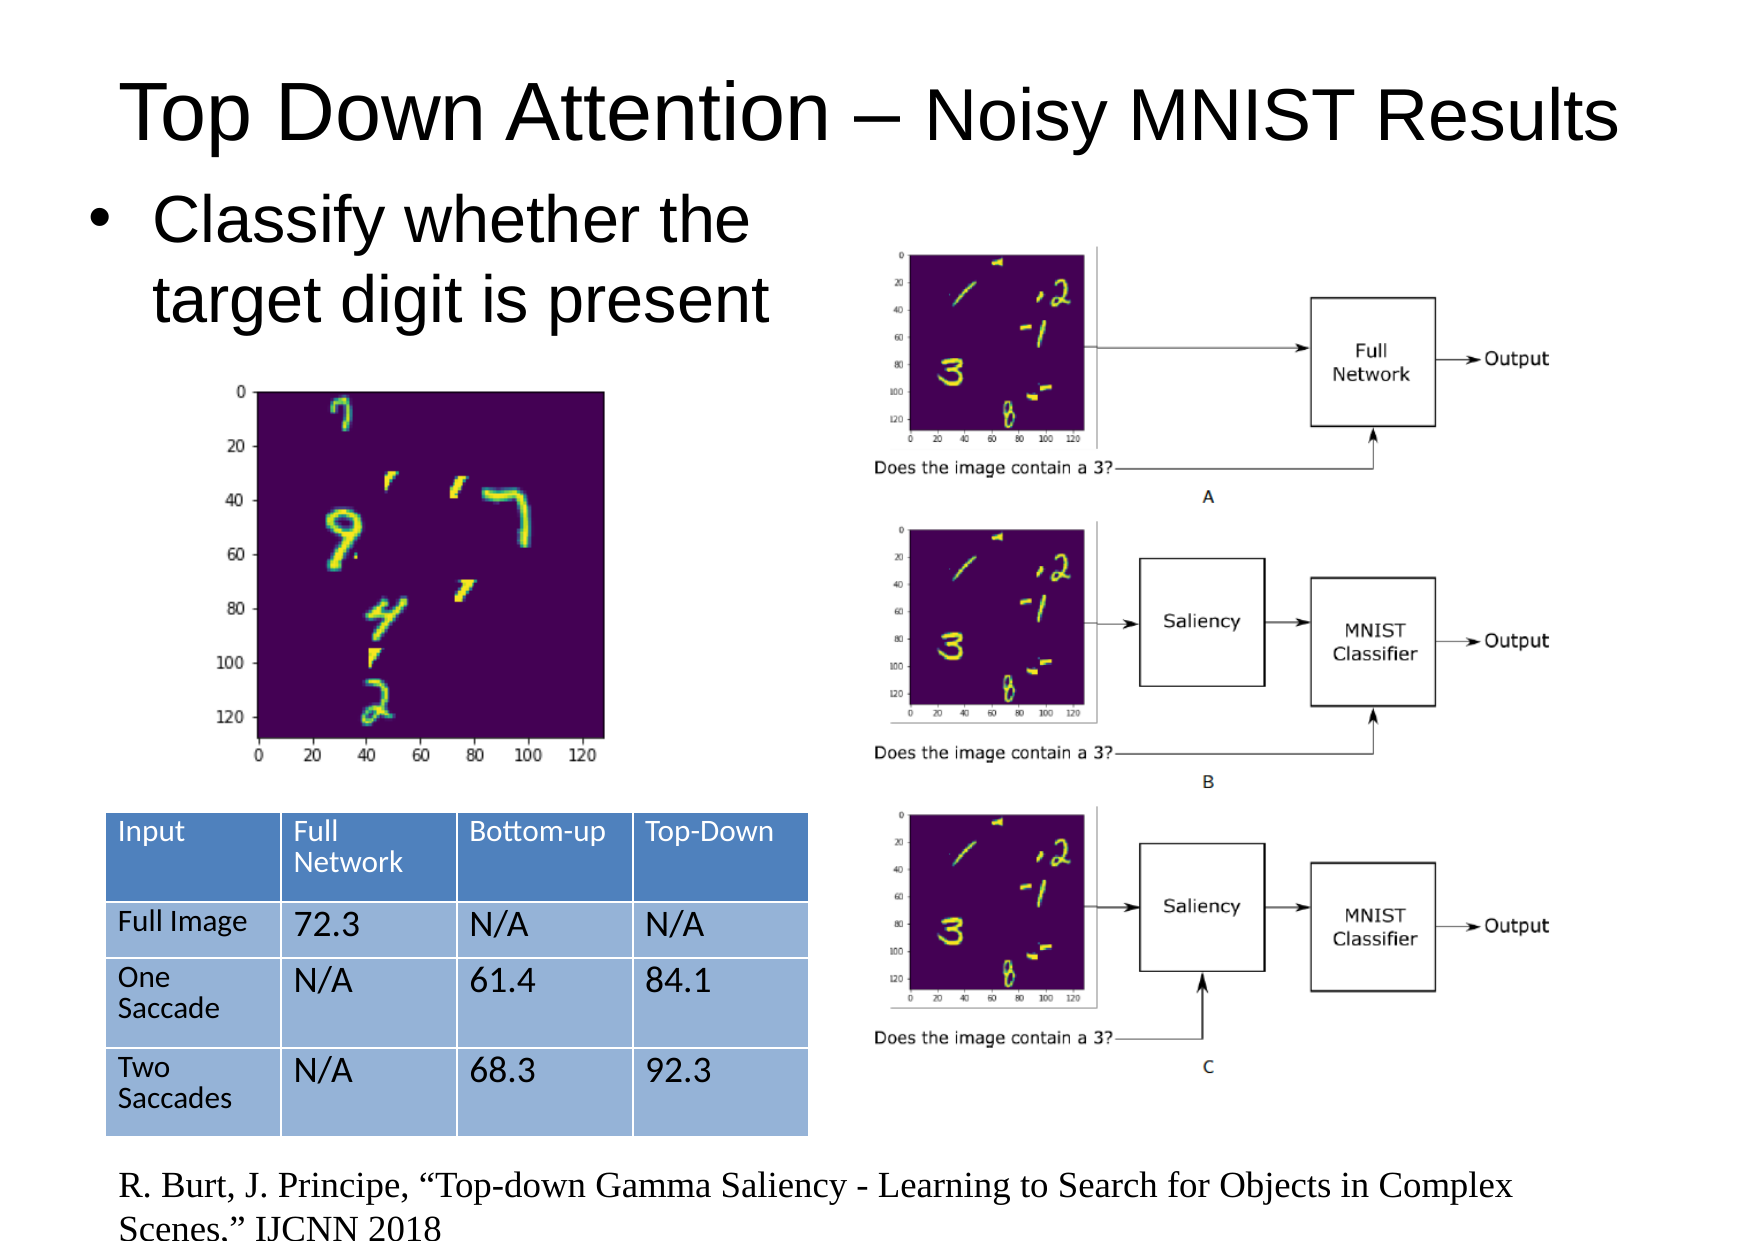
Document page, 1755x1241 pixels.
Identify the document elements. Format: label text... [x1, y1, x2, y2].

table_header Top-Down [634, 813, 808, 901]
table_header Full Network [282, 813, 456, 901]
table_cell N/A [634, 903, 808, 957]
table_cell N/A [282, 1049, 456, 1136]
title Top Down Attention – Noisy MNIST Results [77, 49, 1663, 257]
text_box R. Burt, J. Principe, “Top-down Gamma Saliency - Learning to Search for Objects in Complex Scenes,” IJCNN 2018 [103, 1153, 1593, 1241]
table_cell N/A [282, 959, 456, 1047]
list Classify whether the target digit is present [71, 167, 843, 912]
table_cell 68.3 [458, 1049, 632, 1136]
table_cell 84.1 [634, 959, 808, 1047]
table_cell One Saccade [106, 959, 280, 1047]
table_cell Full Image [106, 903, 280, 957]
table_header Input [106, 813, 280, 901]
table_cell 92.3 [634, 1049, 808, 1136]
picture [77, 335, 766, 796]
table_cell 61.4 [458, 959, 632, 1047]
table_cell N/A [458, 903, 632, 957]
table_header Bottom-up [458, 813, 632, 901]
table_cell 72.3 [282, 903, 456, 957]
picture [842, 234, 1579, 1081]
table_cell Two Saccades [106, 1049, 280, 1136]
